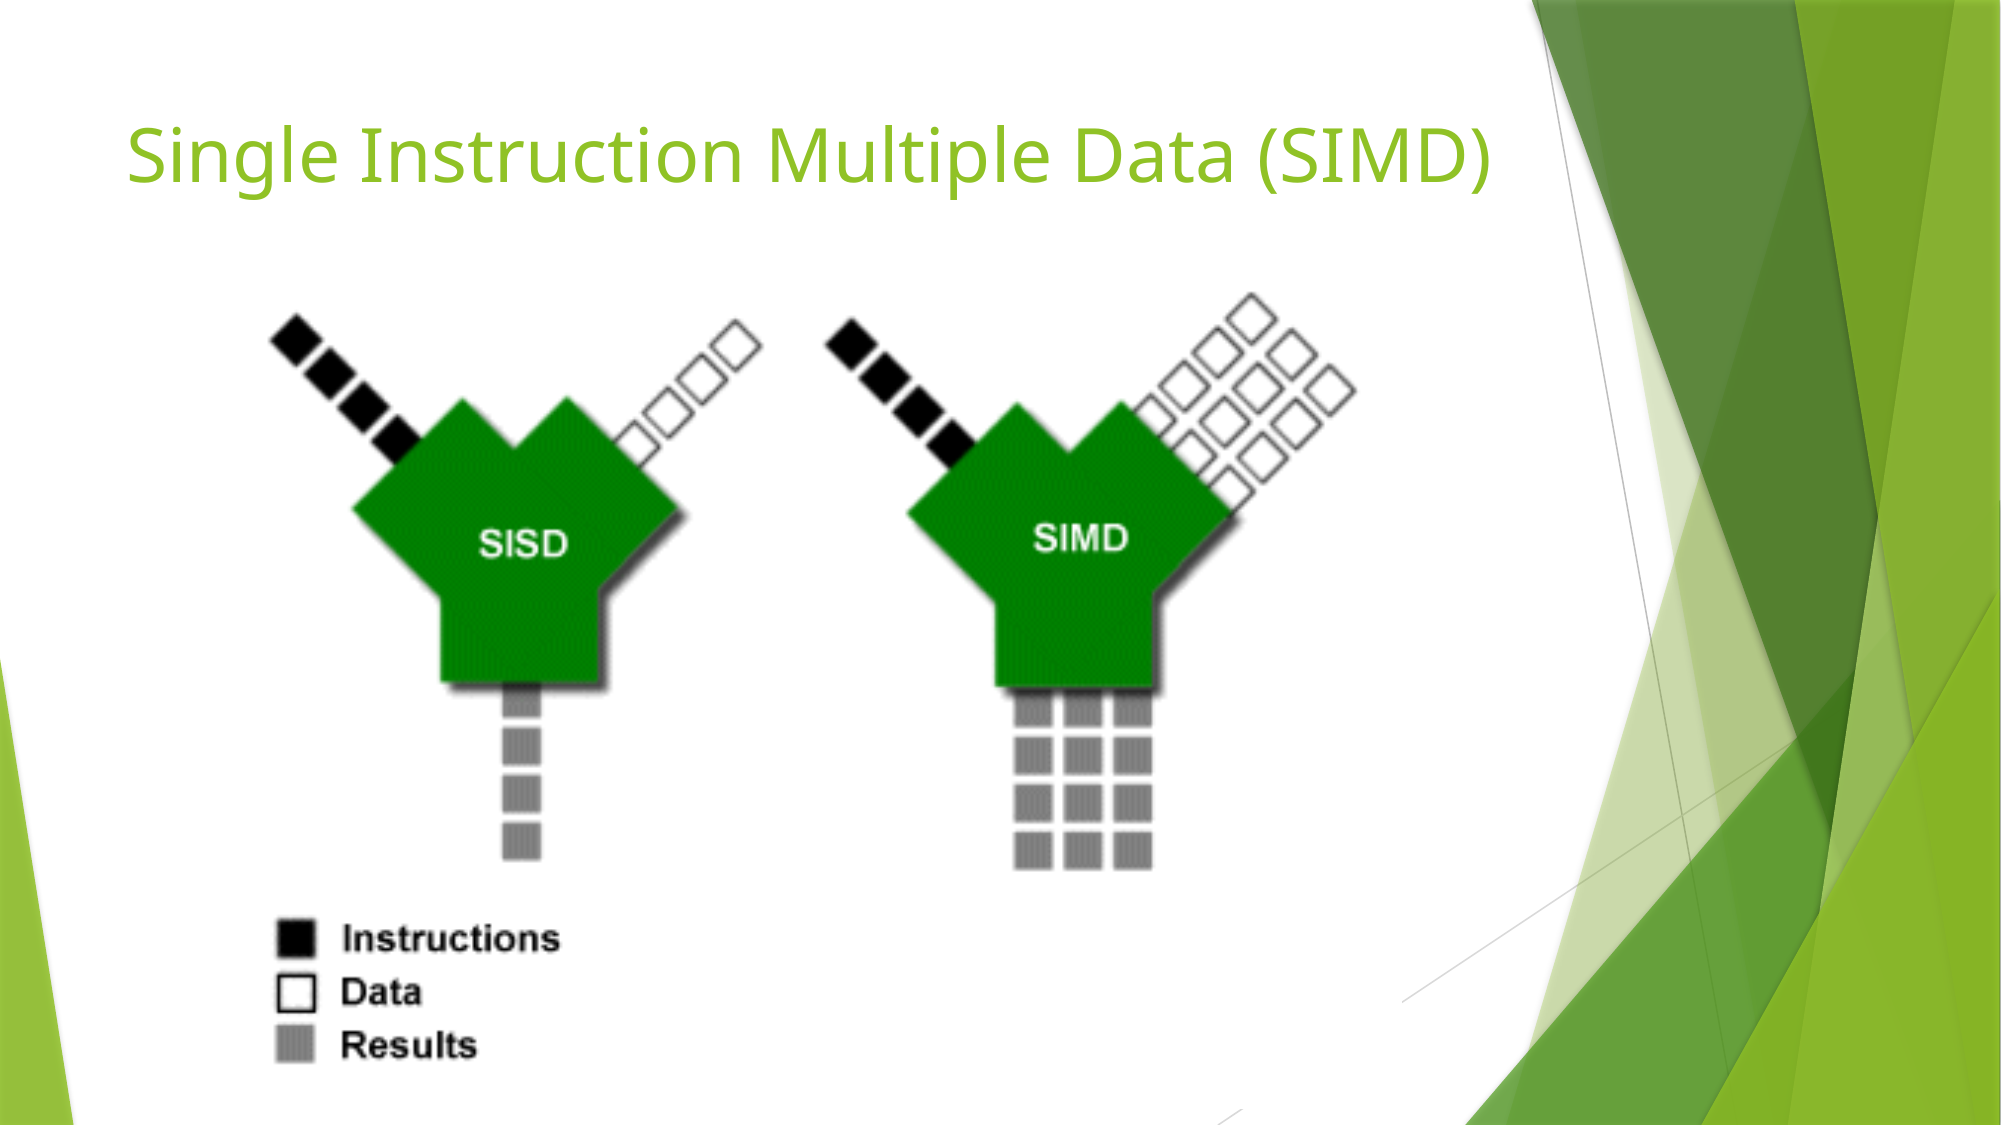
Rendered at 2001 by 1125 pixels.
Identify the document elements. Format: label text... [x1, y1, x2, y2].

title Single Instruction Multiple Data (SIMD) [111, 99, 1522, 317]
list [213, 242, 1402, 1110]
